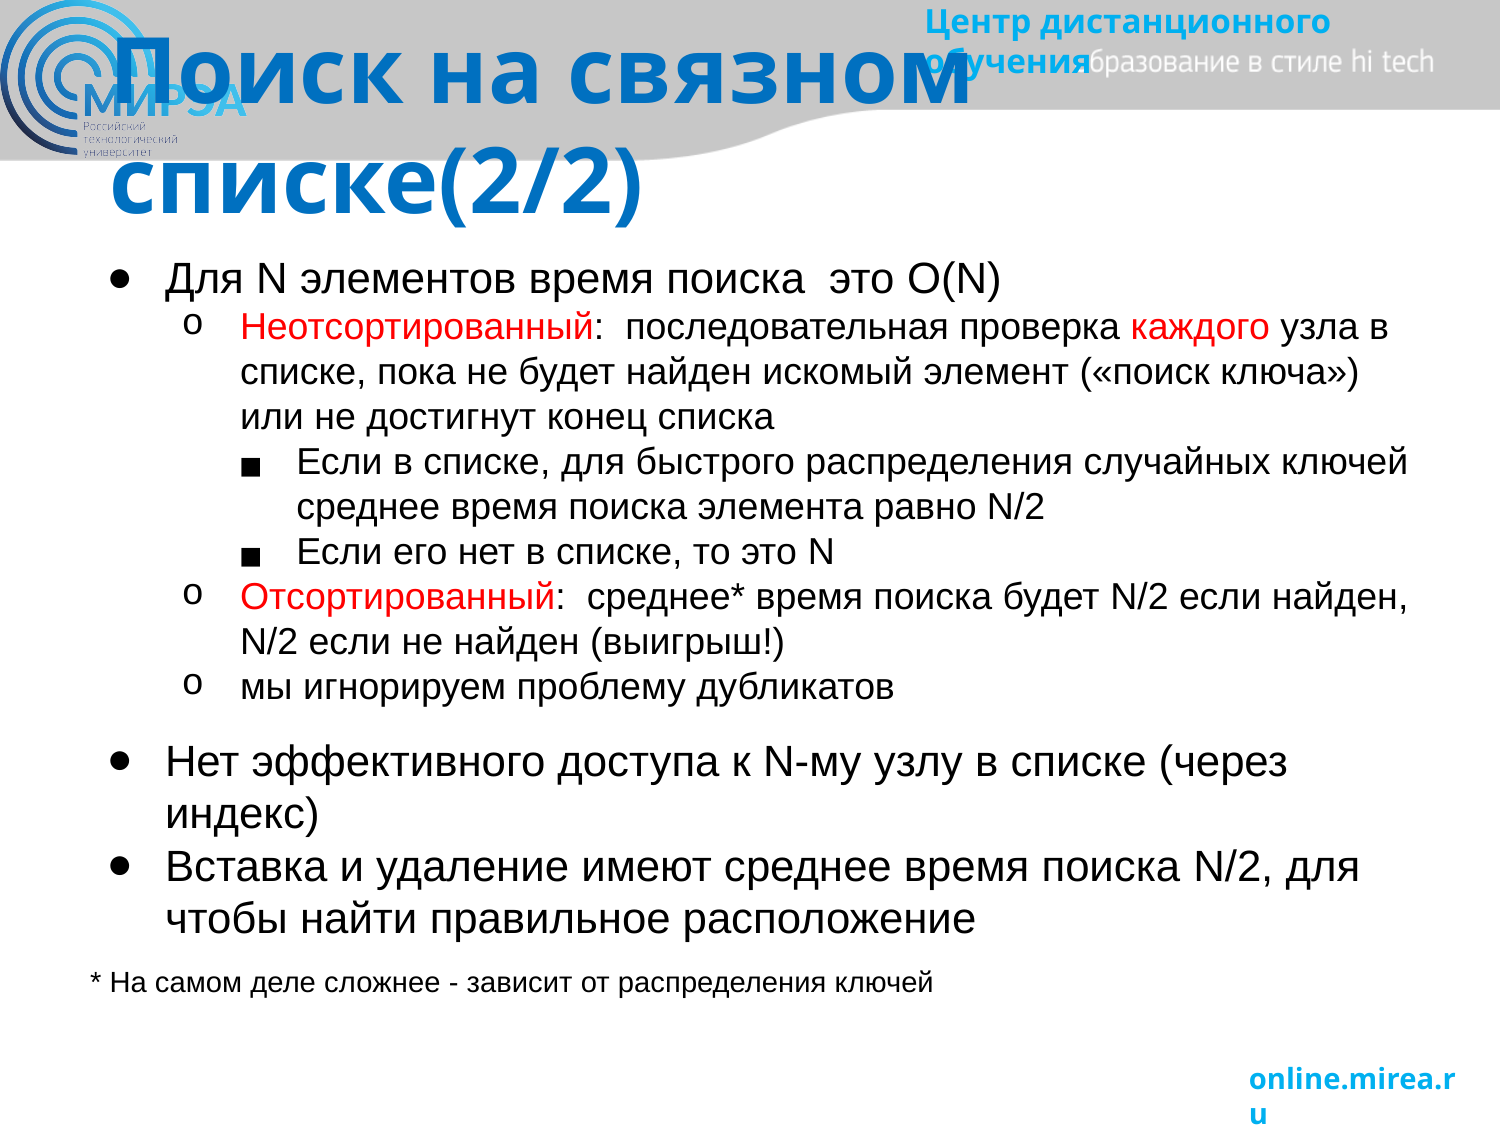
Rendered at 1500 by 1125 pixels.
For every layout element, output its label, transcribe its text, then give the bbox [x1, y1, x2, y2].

list Для N элементов время поиска это O(N) Неотсортированный: последовательная проверка каждого узла в списке, пока не будет найден искомый элемент («поиск ключа») или не достигнут конец списка Если в списке, для быстрого распределения случайных ключей среднее время поиска элемента равно N/2 Если его нет в списке, то это N Отсортированный: среднее* время поиска будет N/2 если найден, N/2 если не найден (выигрыш!) мы игнорируем проблему дубликатов Нет эффективного доступа к N-му узлу в списке (через индекс) Вставка и удаление имеют среднее время поиска N/2, для чтобы найти правильное расположение * На самом деле сложнее - зависит от распределения ключей [75, 234, 1425, 1014]
title Поиск на связном списке(2/2) [75, 0, 1425, 234]
picture [0, 0, 75, 159]
